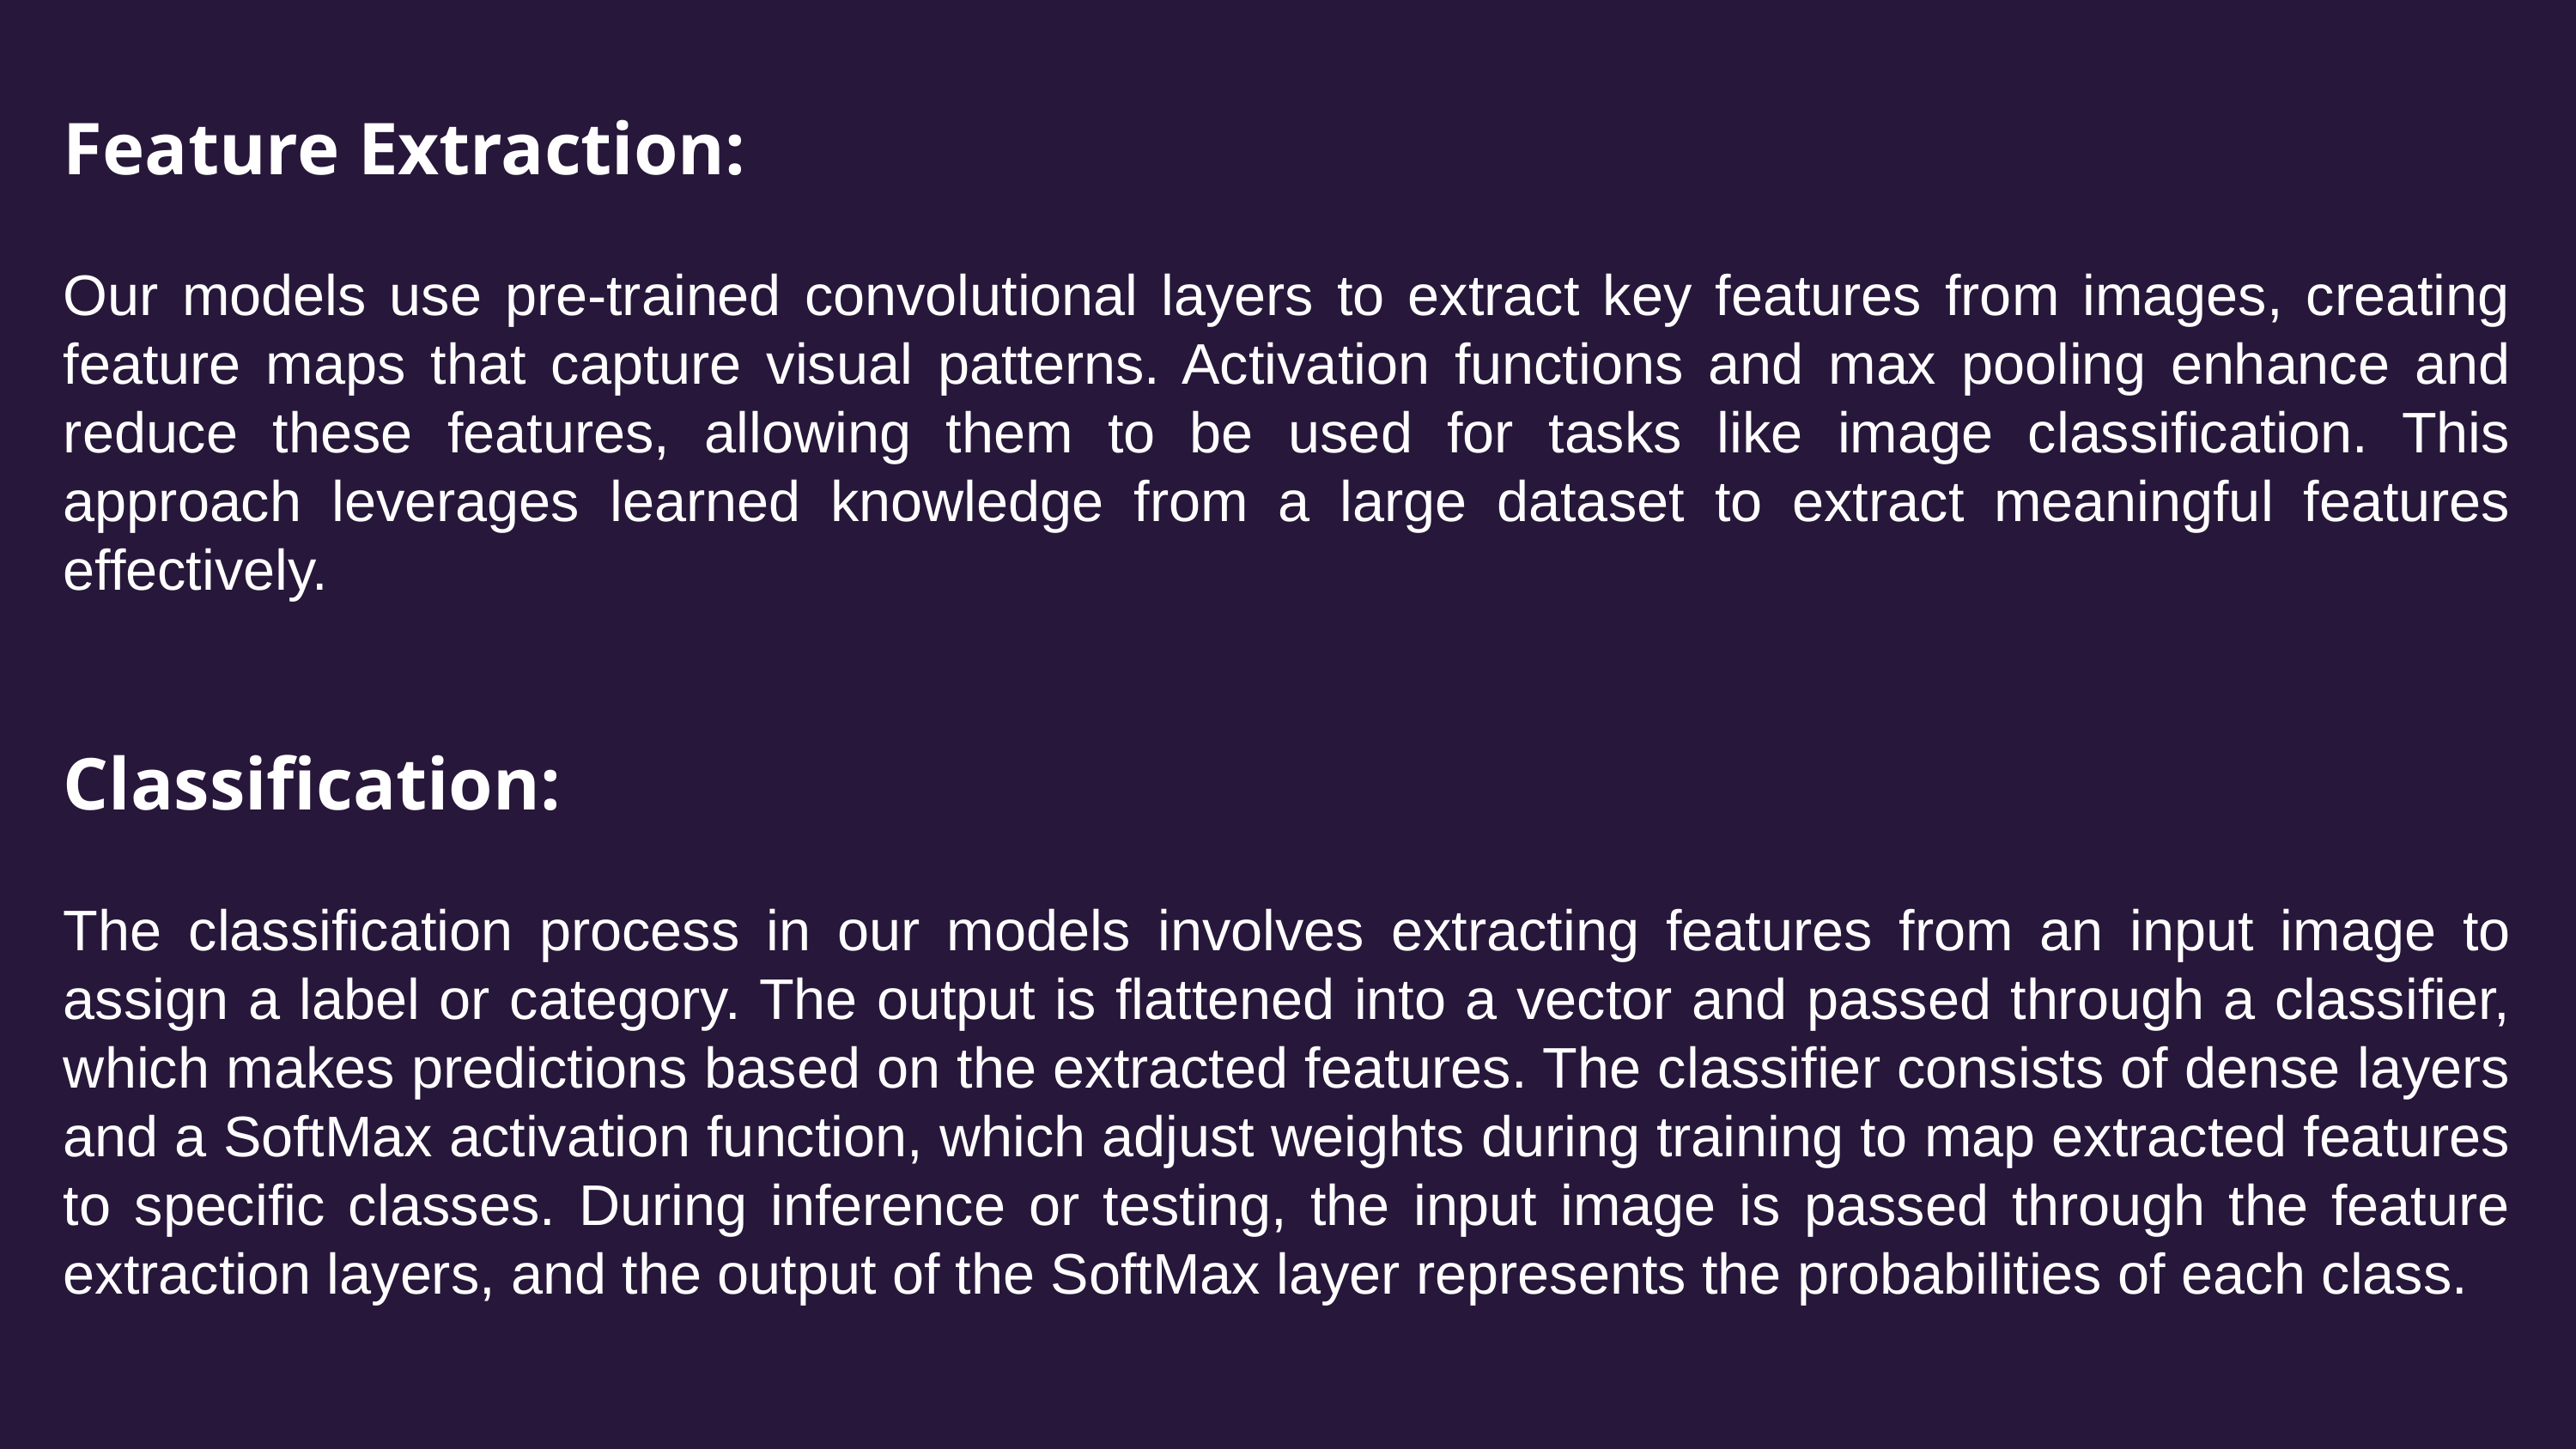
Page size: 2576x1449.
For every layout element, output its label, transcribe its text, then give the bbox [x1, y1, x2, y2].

text_box Feature Extraction: Our models use pre-trained convolutional layers to extract key features from images, creating feature maps that capture visual patterns. Activation functions and max pooling enhance and reduce these features, allowing them to be used for tasks like image classification. This approach leverages learned knowledge from a large dataset to extract meaningful features effectively. Classification: The classification process in our models involves extracting features from an input image to assign a label or category. The output is flattened into a vector and passed through a classifier, which makes predictions based on the extracted features. The classifier consists of dense layers and a SoftMax activation function, which adjust weights during training to map extracted features to specific classes. During inference or testing, the input image is passed through the feature extraction layers, and the output of the SoftMax layer represents the probabilities of each class. [63, 103, 2512, 1306]
